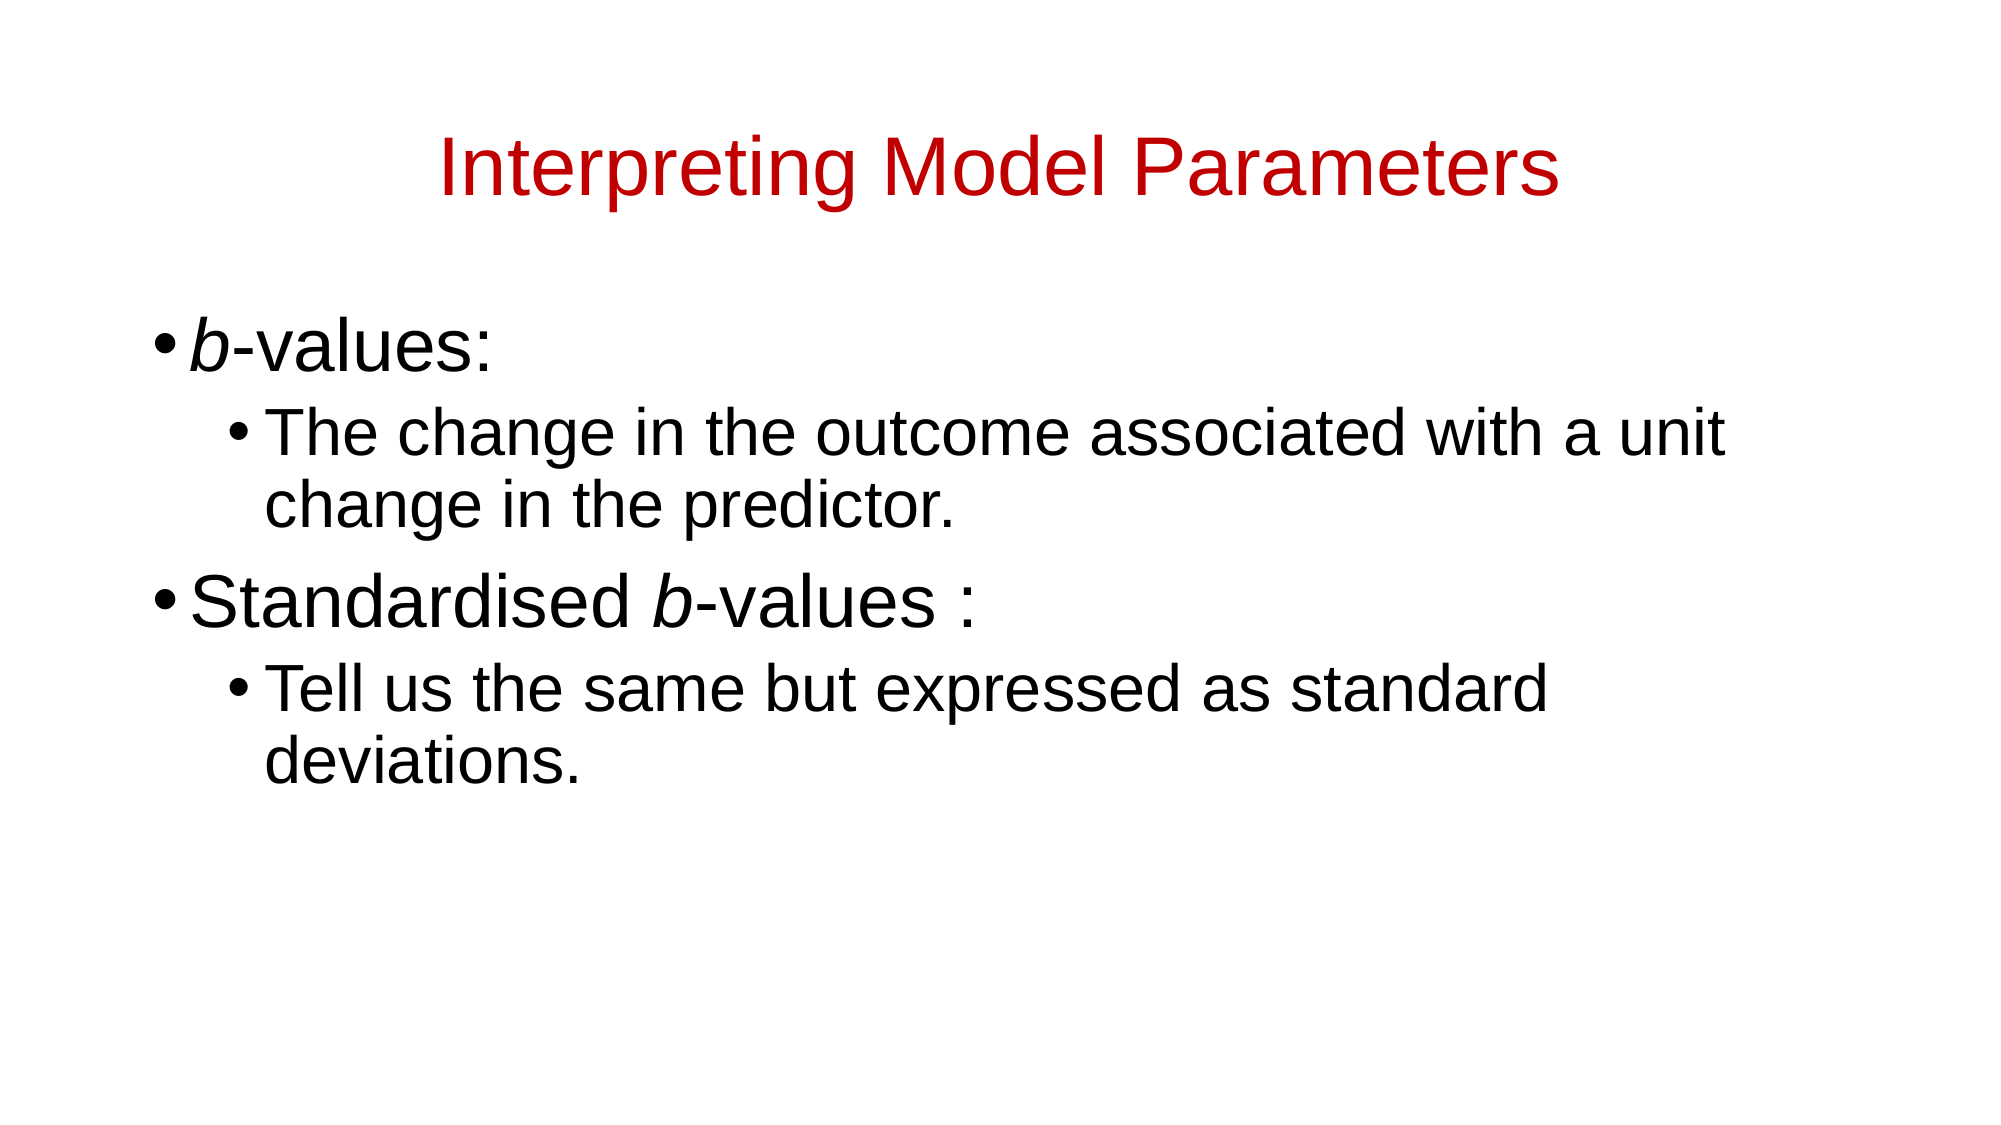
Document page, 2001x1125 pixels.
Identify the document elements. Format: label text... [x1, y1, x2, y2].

title Interpreting Model Parameters [137, 59, 1863, 278]
list b-values: The change in the outcome associated with a unit change in the predictor. Standardised b-values : Tell us the same but expressed as standard deviations. [137, 299, 1863, 1014]
